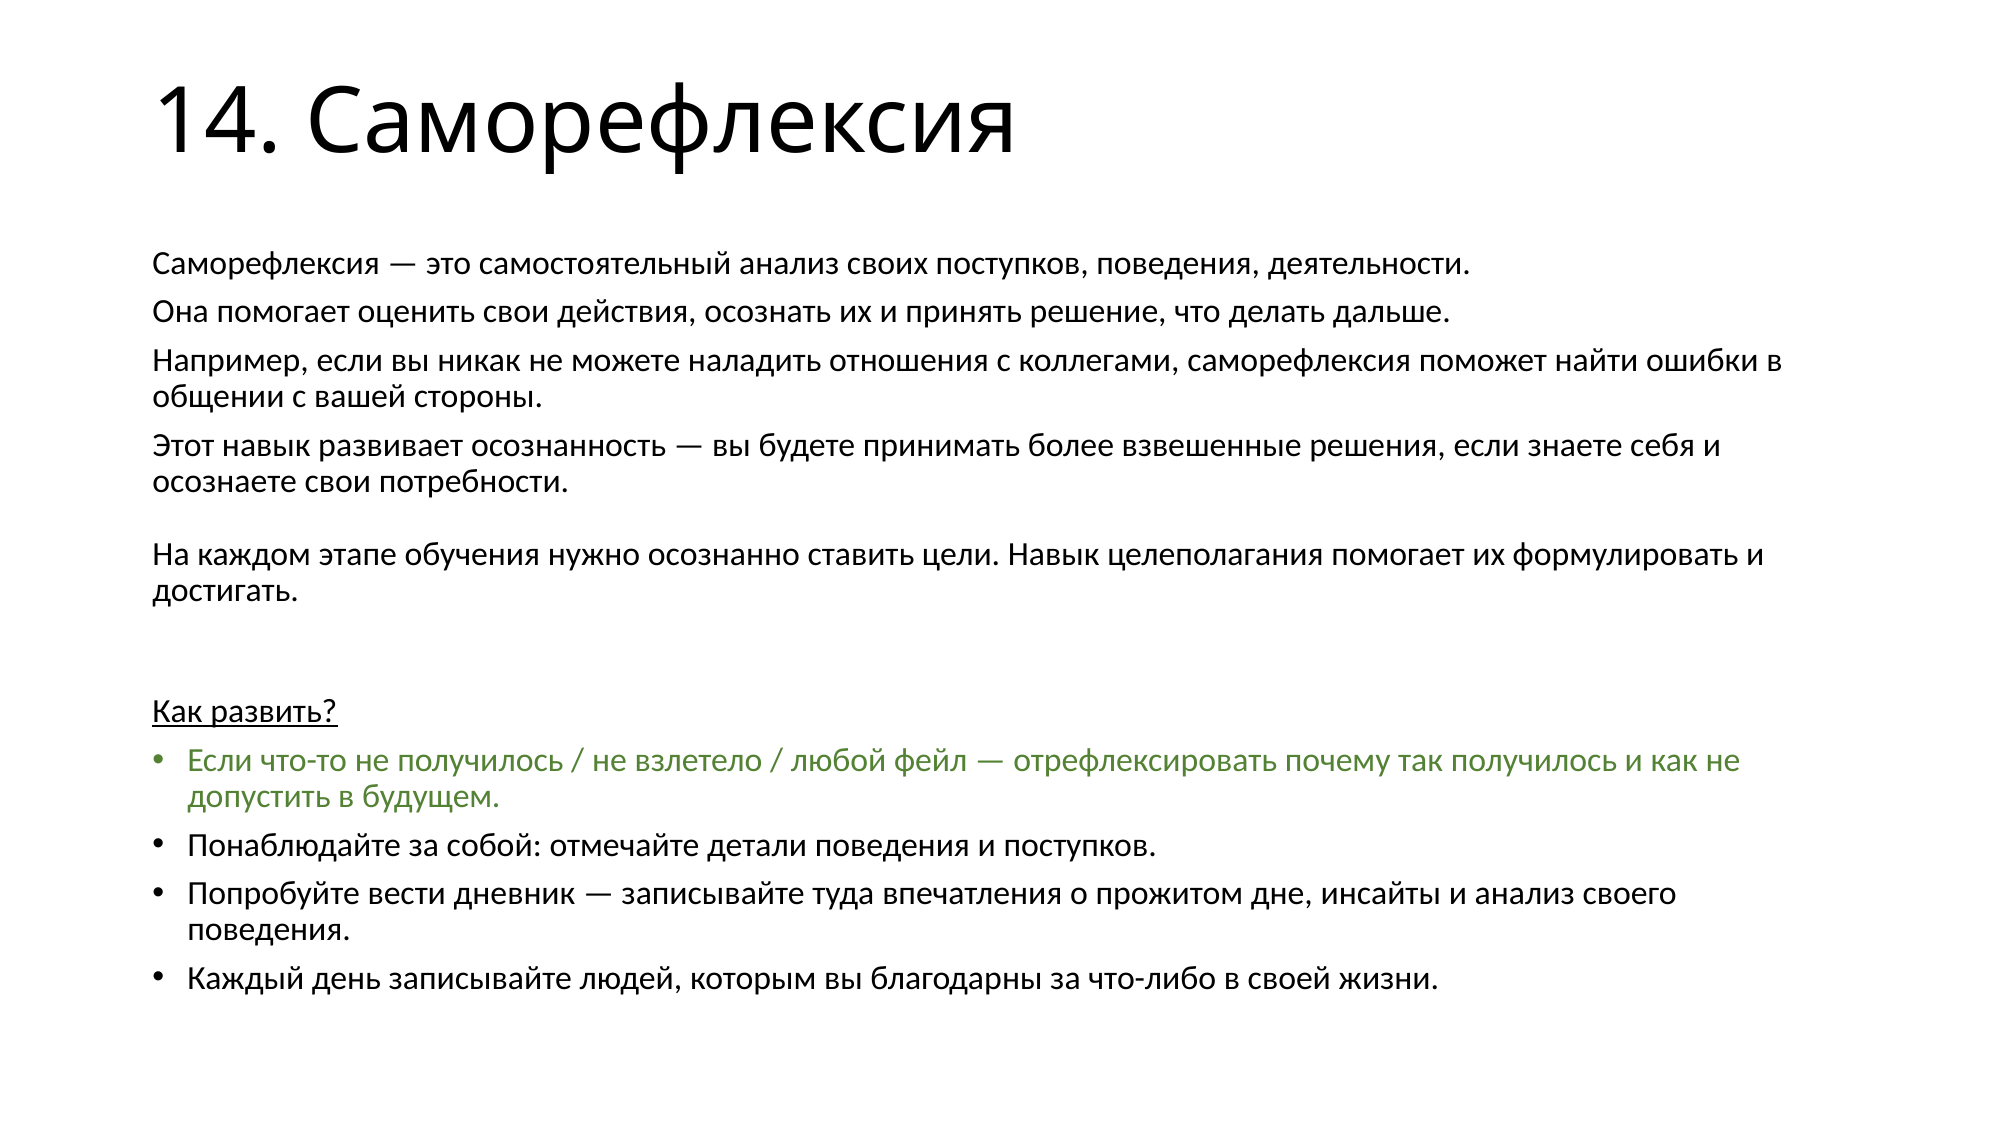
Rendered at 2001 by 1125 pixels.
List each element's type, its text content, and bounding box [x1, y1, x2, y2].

title 14. Саморефлексия [137, 59, 1863, 187]
list Саморефлексия — это самостоятельный анализ своих поступков, поведения, деятельности. Она помогает оценить свои действия, осознать их и принять решение, что делать дальше. Например, если вы никак не можете наладить отношения с коллегами, саморефлексия поможет найти ошибки в общении с вашей стороны. Этот навык развивает осознанность — вы будете принимать более взвешенные решения, если знаете себя и осознаете свои потребности. На каждом этапе обучения нужно осознанно ставить цели. Навык целеполагания помогает их формулировать и достигать. Как развить? Если что-то не получилось / не взлетело / любой фейл — отрефлексировать почему так получилось и как не допустить в будущем. Понаблюдайте за собой: отмечайте детали поведения и поступков. Попробуйте вести дневник — записывайте туда впечатления о прожитом дне, инсайты и анализ своего поведения. Каждый день записывайте людей, которым вы благодарны за что-либо в своей жизни. [137, 237, 1863, 1014]
